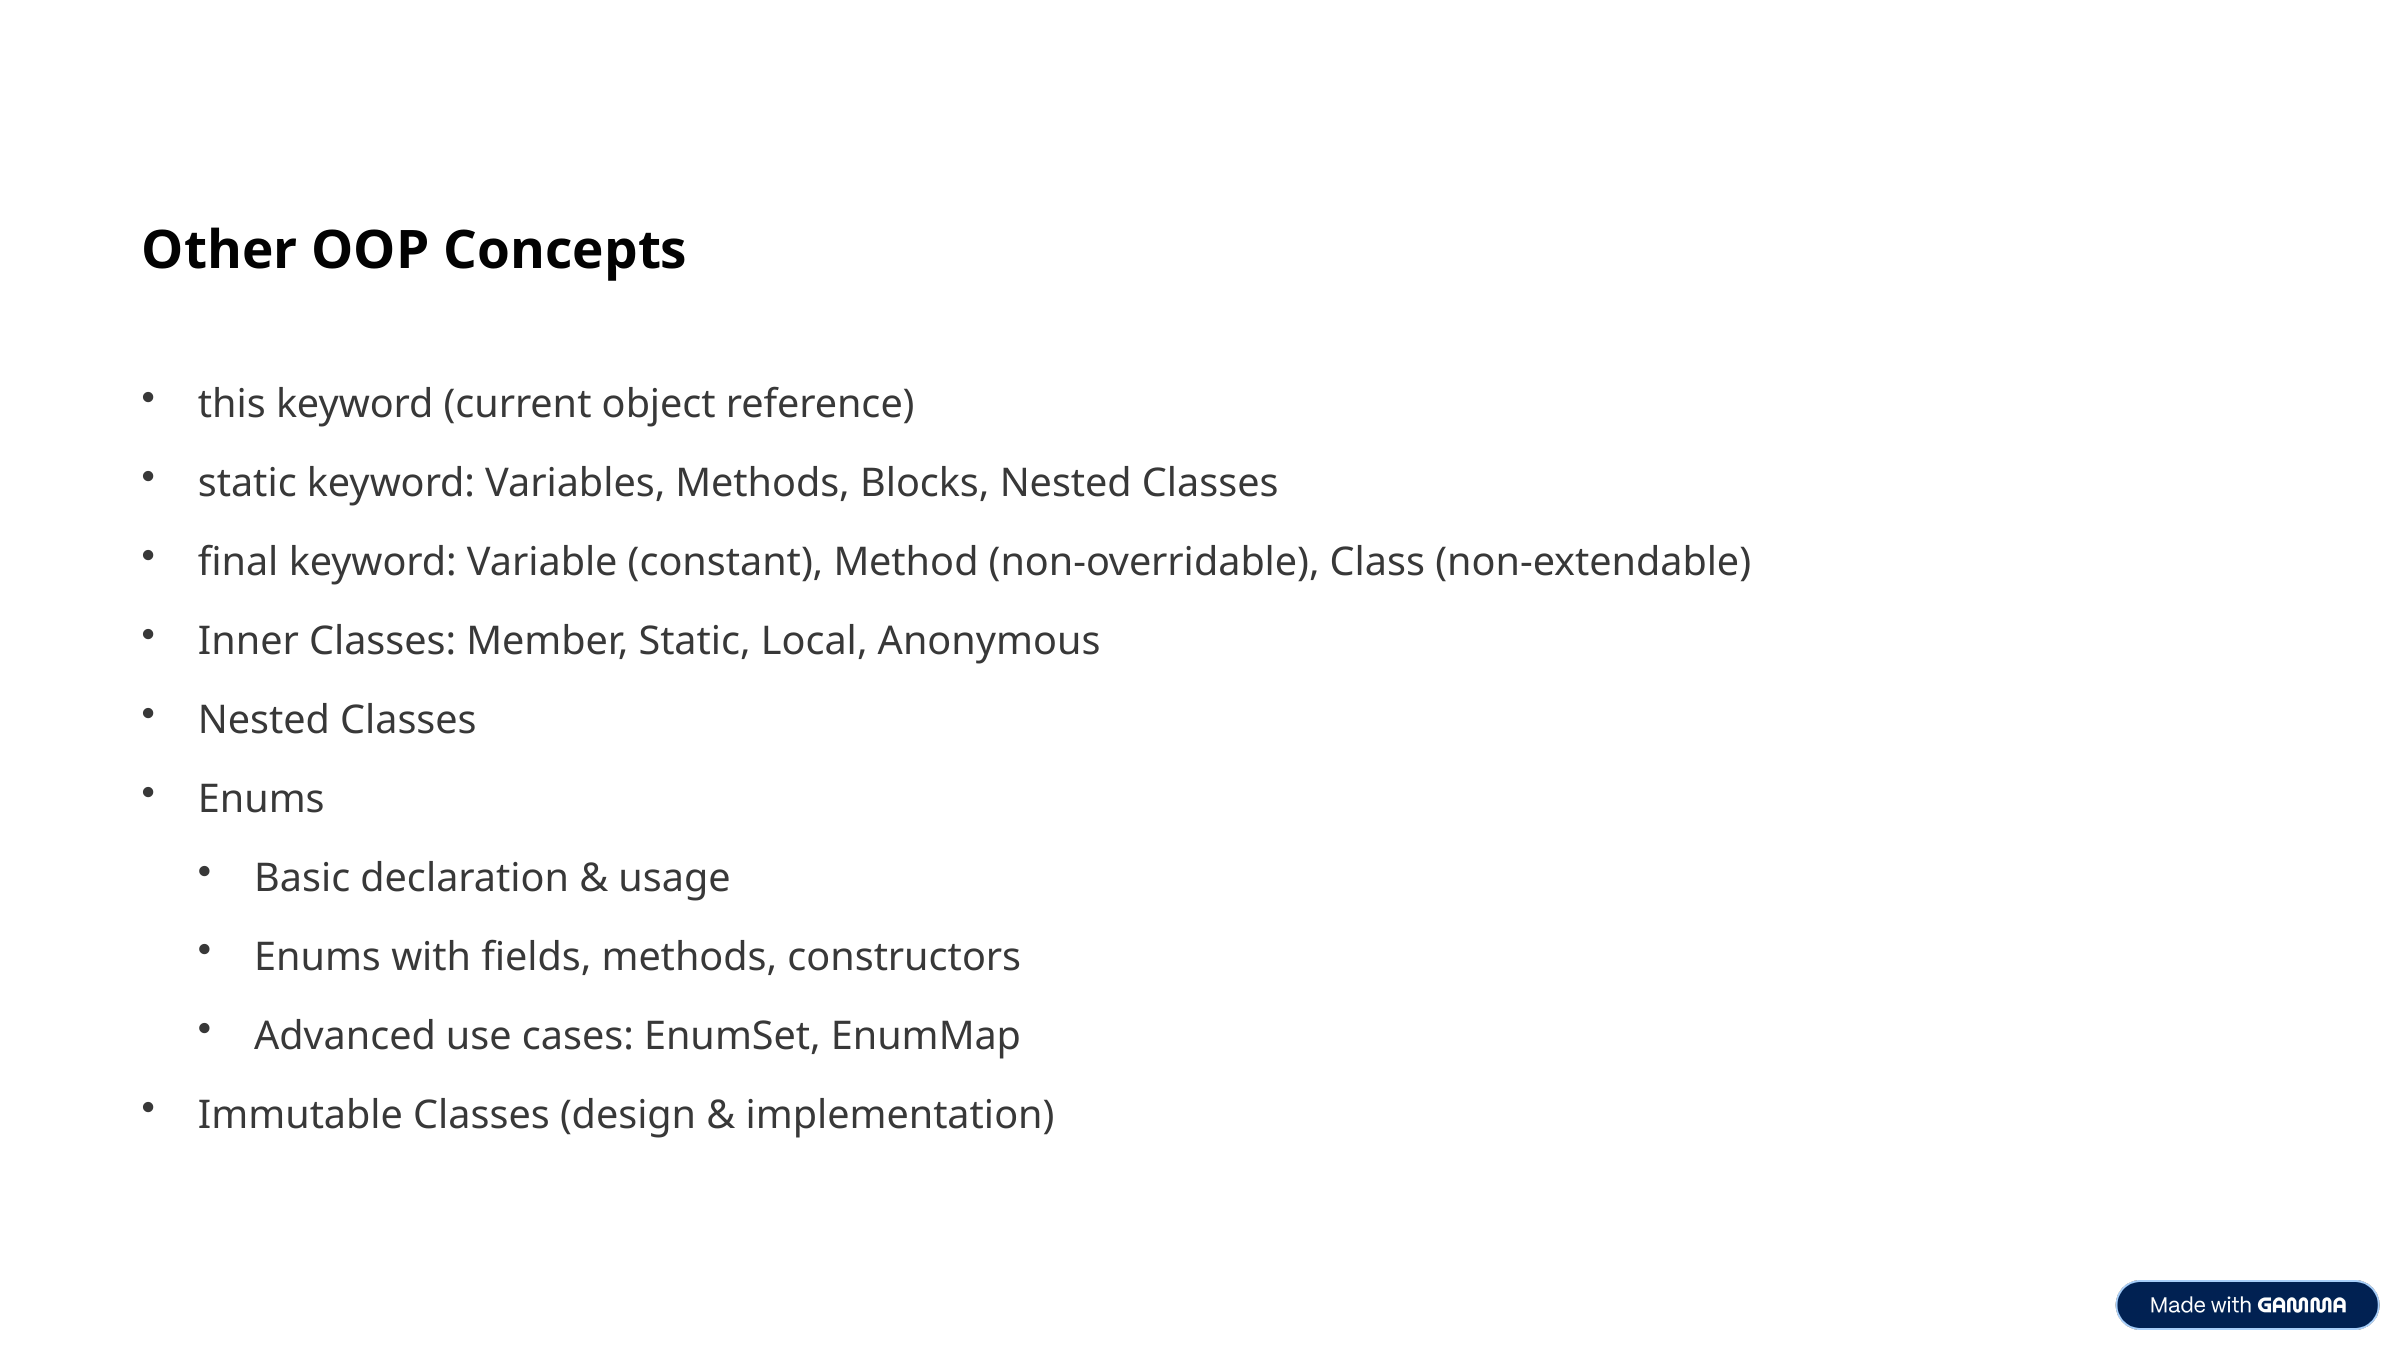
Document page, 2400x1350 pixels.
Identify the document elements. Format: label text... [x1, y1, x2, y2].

text_box Inner Classes: Member, Static, Local, Anonymous [141, 597, 2259, 663]
text_box Nested Classes [141, 676, 2259, 742]
text_box Advanced use cases: EnumSet, EnumMap [141, 992, 2259, 1058]
text_box Enums with fields, methods, constructors [141, 913, 2259, 979]
text_box this keyword (current object reference) [141, 361, 2259, 426]
text_box Immutable Classes (design & implementation) [141, 1071, 2259, 1137]
text_box final keyword: Variable (constant), Method (non-overridable), Class (non-extendable) [141, 518, 2259, 584]
text_box static keyword: Variables, Methods, Blocks, Nested Classes [141, 439, 2259, 505]
text_box Enums [141, 755, 2259, 821]
picture [2106, 1271, 2389, 1339]
text_box Other OOP Concepts [141, 213, 674, 280]
text_box Basic declaration & usage [141, 834, 2259, 900]
